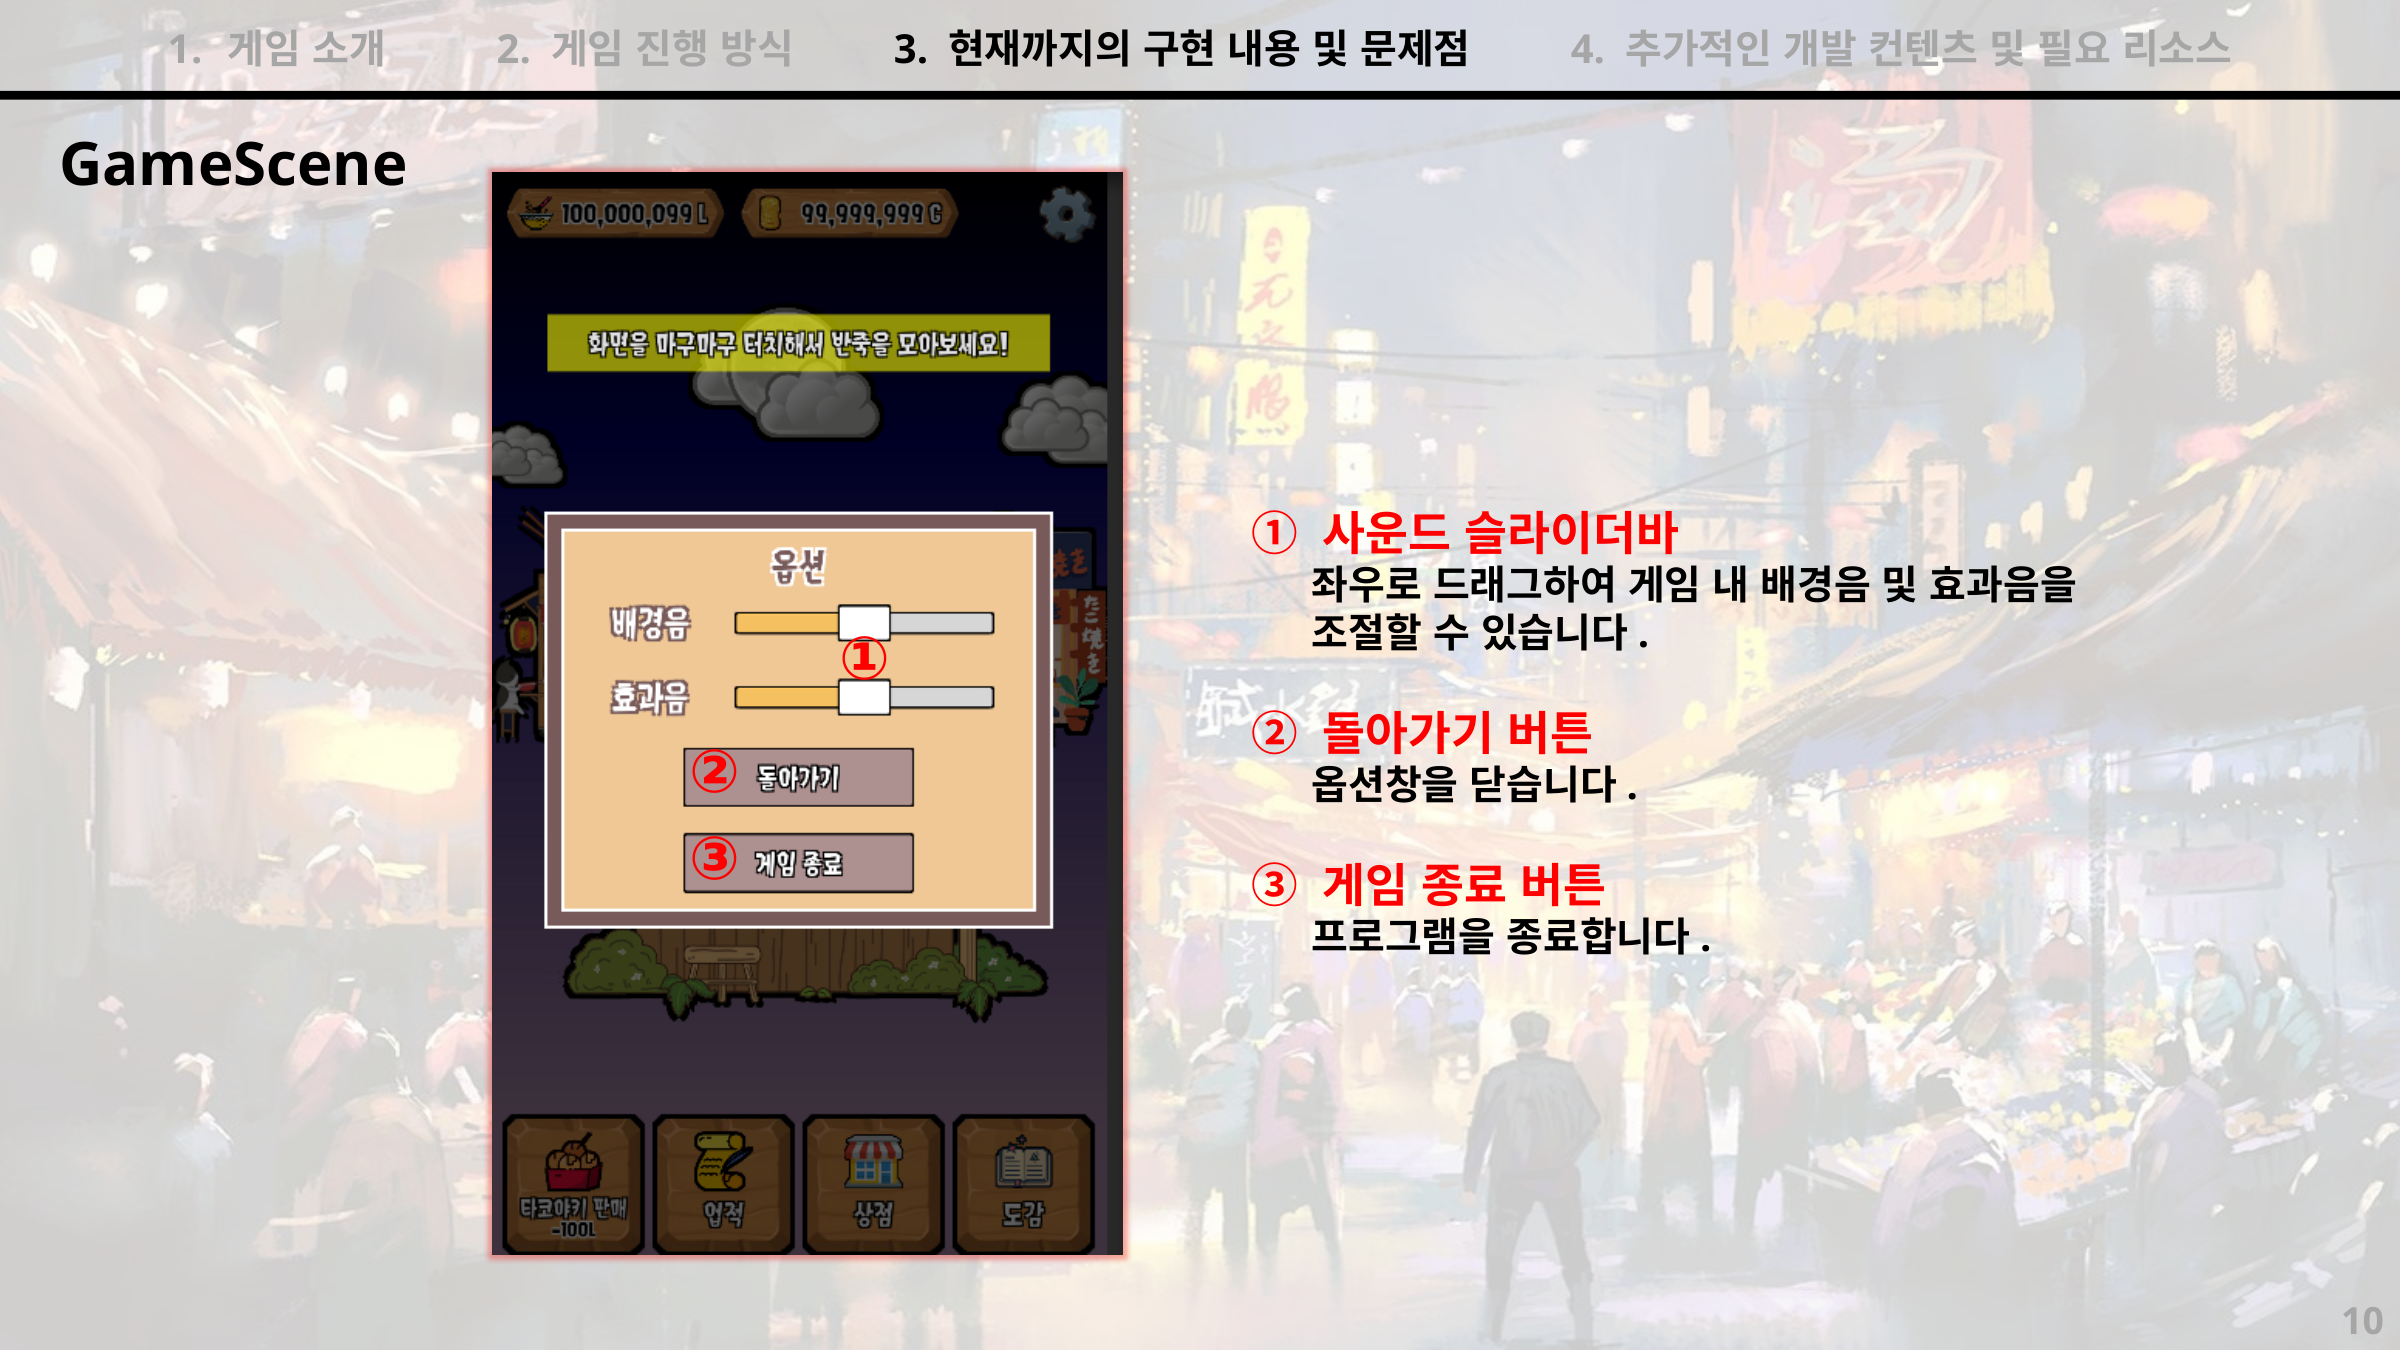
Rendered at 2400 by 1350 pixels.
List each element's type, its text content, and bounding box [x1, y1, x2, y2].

text_box GameScene [0, 118, 468, 205]
text_box [0, 89, 2400, 102]
text_box ① 사운드 슬라이더바 좌우로 드래그하여 게임 내 배경음 및 효과음을 조절할 수 있습니다. ② 돌아가기 버튼 옵션창을 닫습니다. ③ 게임 종료 버튼 프로그램을 종료합니다. [1237, 496, 2208, 967]
text_box 게임 소개 2. 게임 진행 방식 3. 현재까지의 구현 내용 및 문제점 4. 추가적인 개발 컨텐츠 및 필요 리소스 [0, 16, 2400, 79]
picture [492, 172, 1123, 1256]
text_box 10 [2324, 1289, 2400, 1350]
